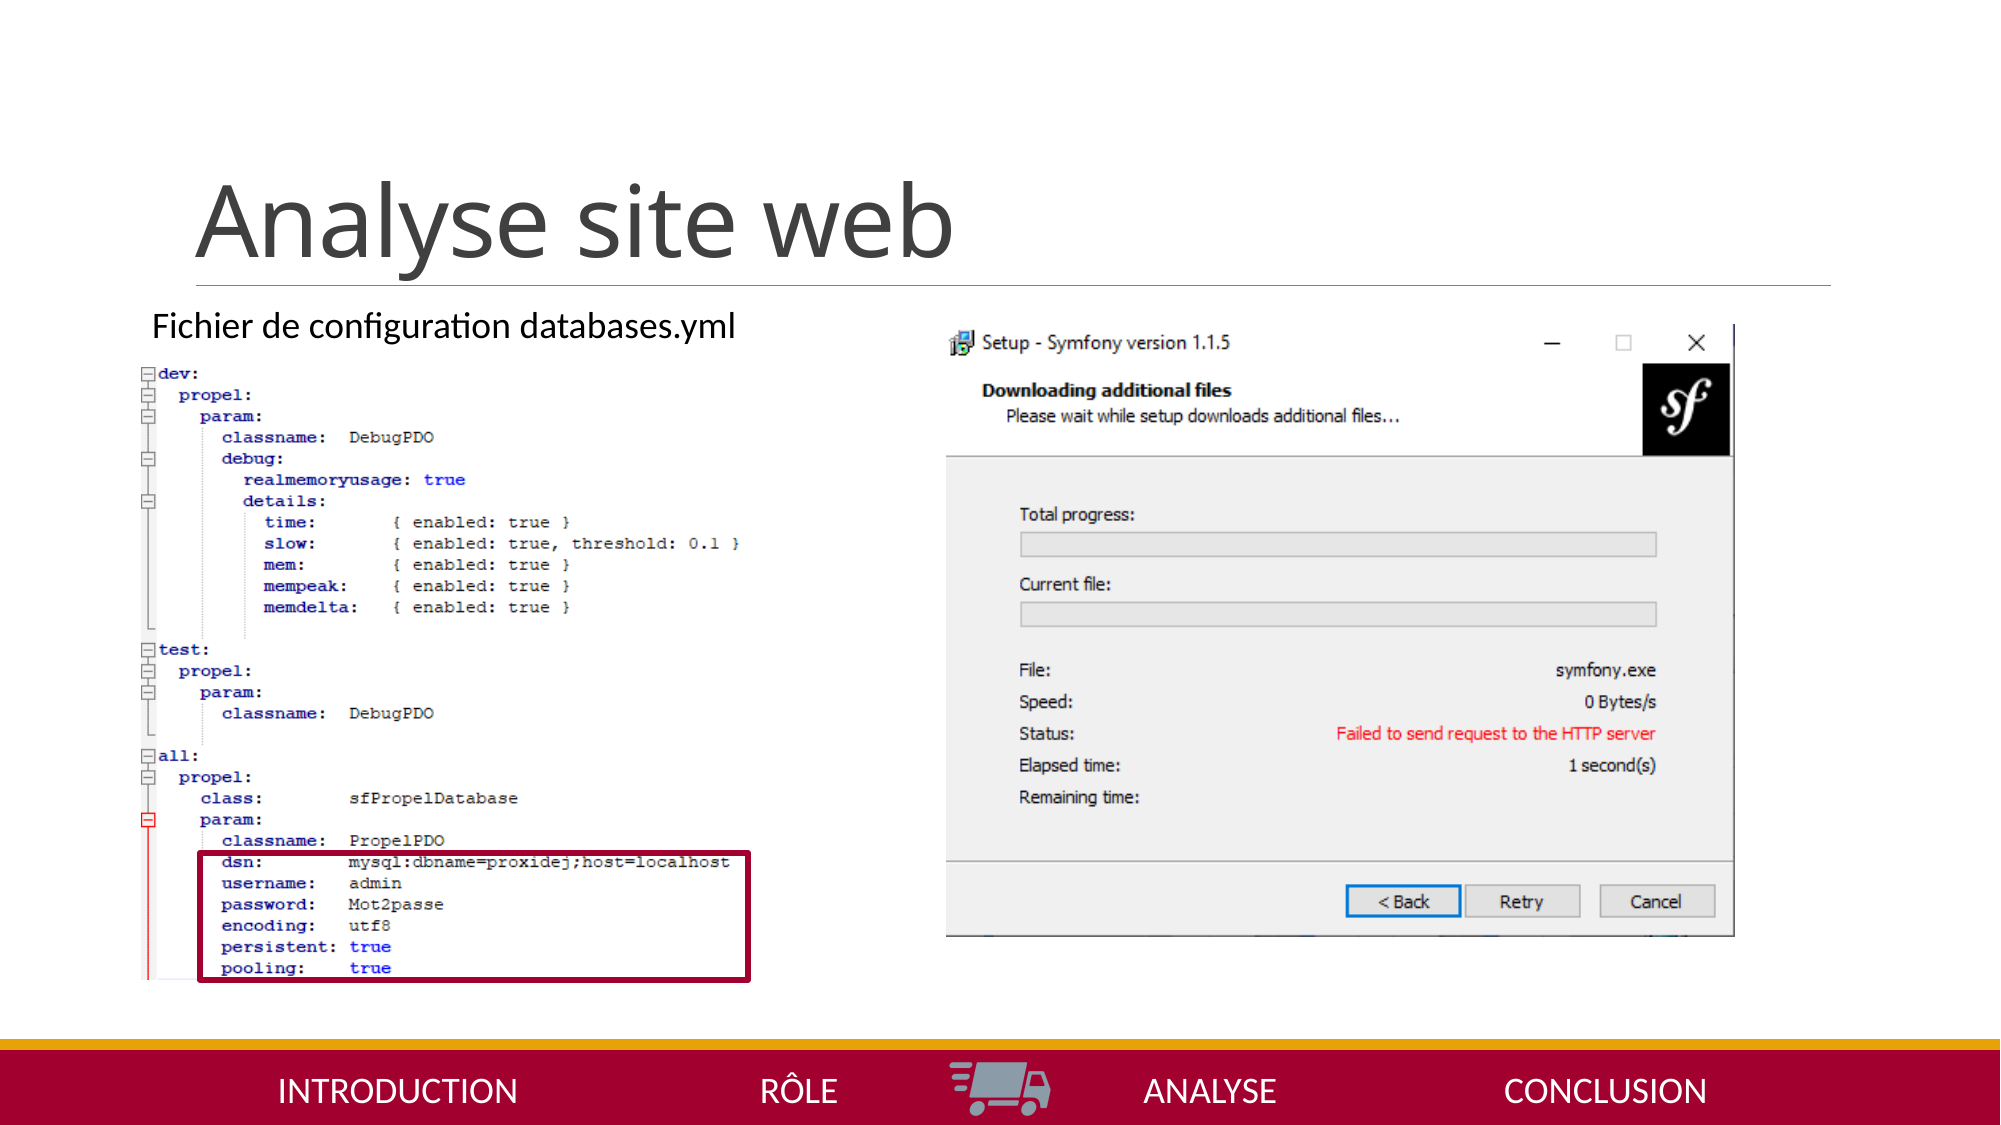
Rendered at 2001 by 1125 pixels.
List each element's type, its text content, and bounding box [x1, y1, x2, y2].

text_box Fichier de configuration databases.yml [137, 293, 752, 354]
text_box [262, 1057, 946, 1120]
picture [945, 323, 1735, 937]
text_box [1059, 1057, 1735, 1120]
picture [140, 367, 749, 981]
title Analyse site web [180, 47, 1830, 285]
picture [948, 1037, 1052, 1125]
